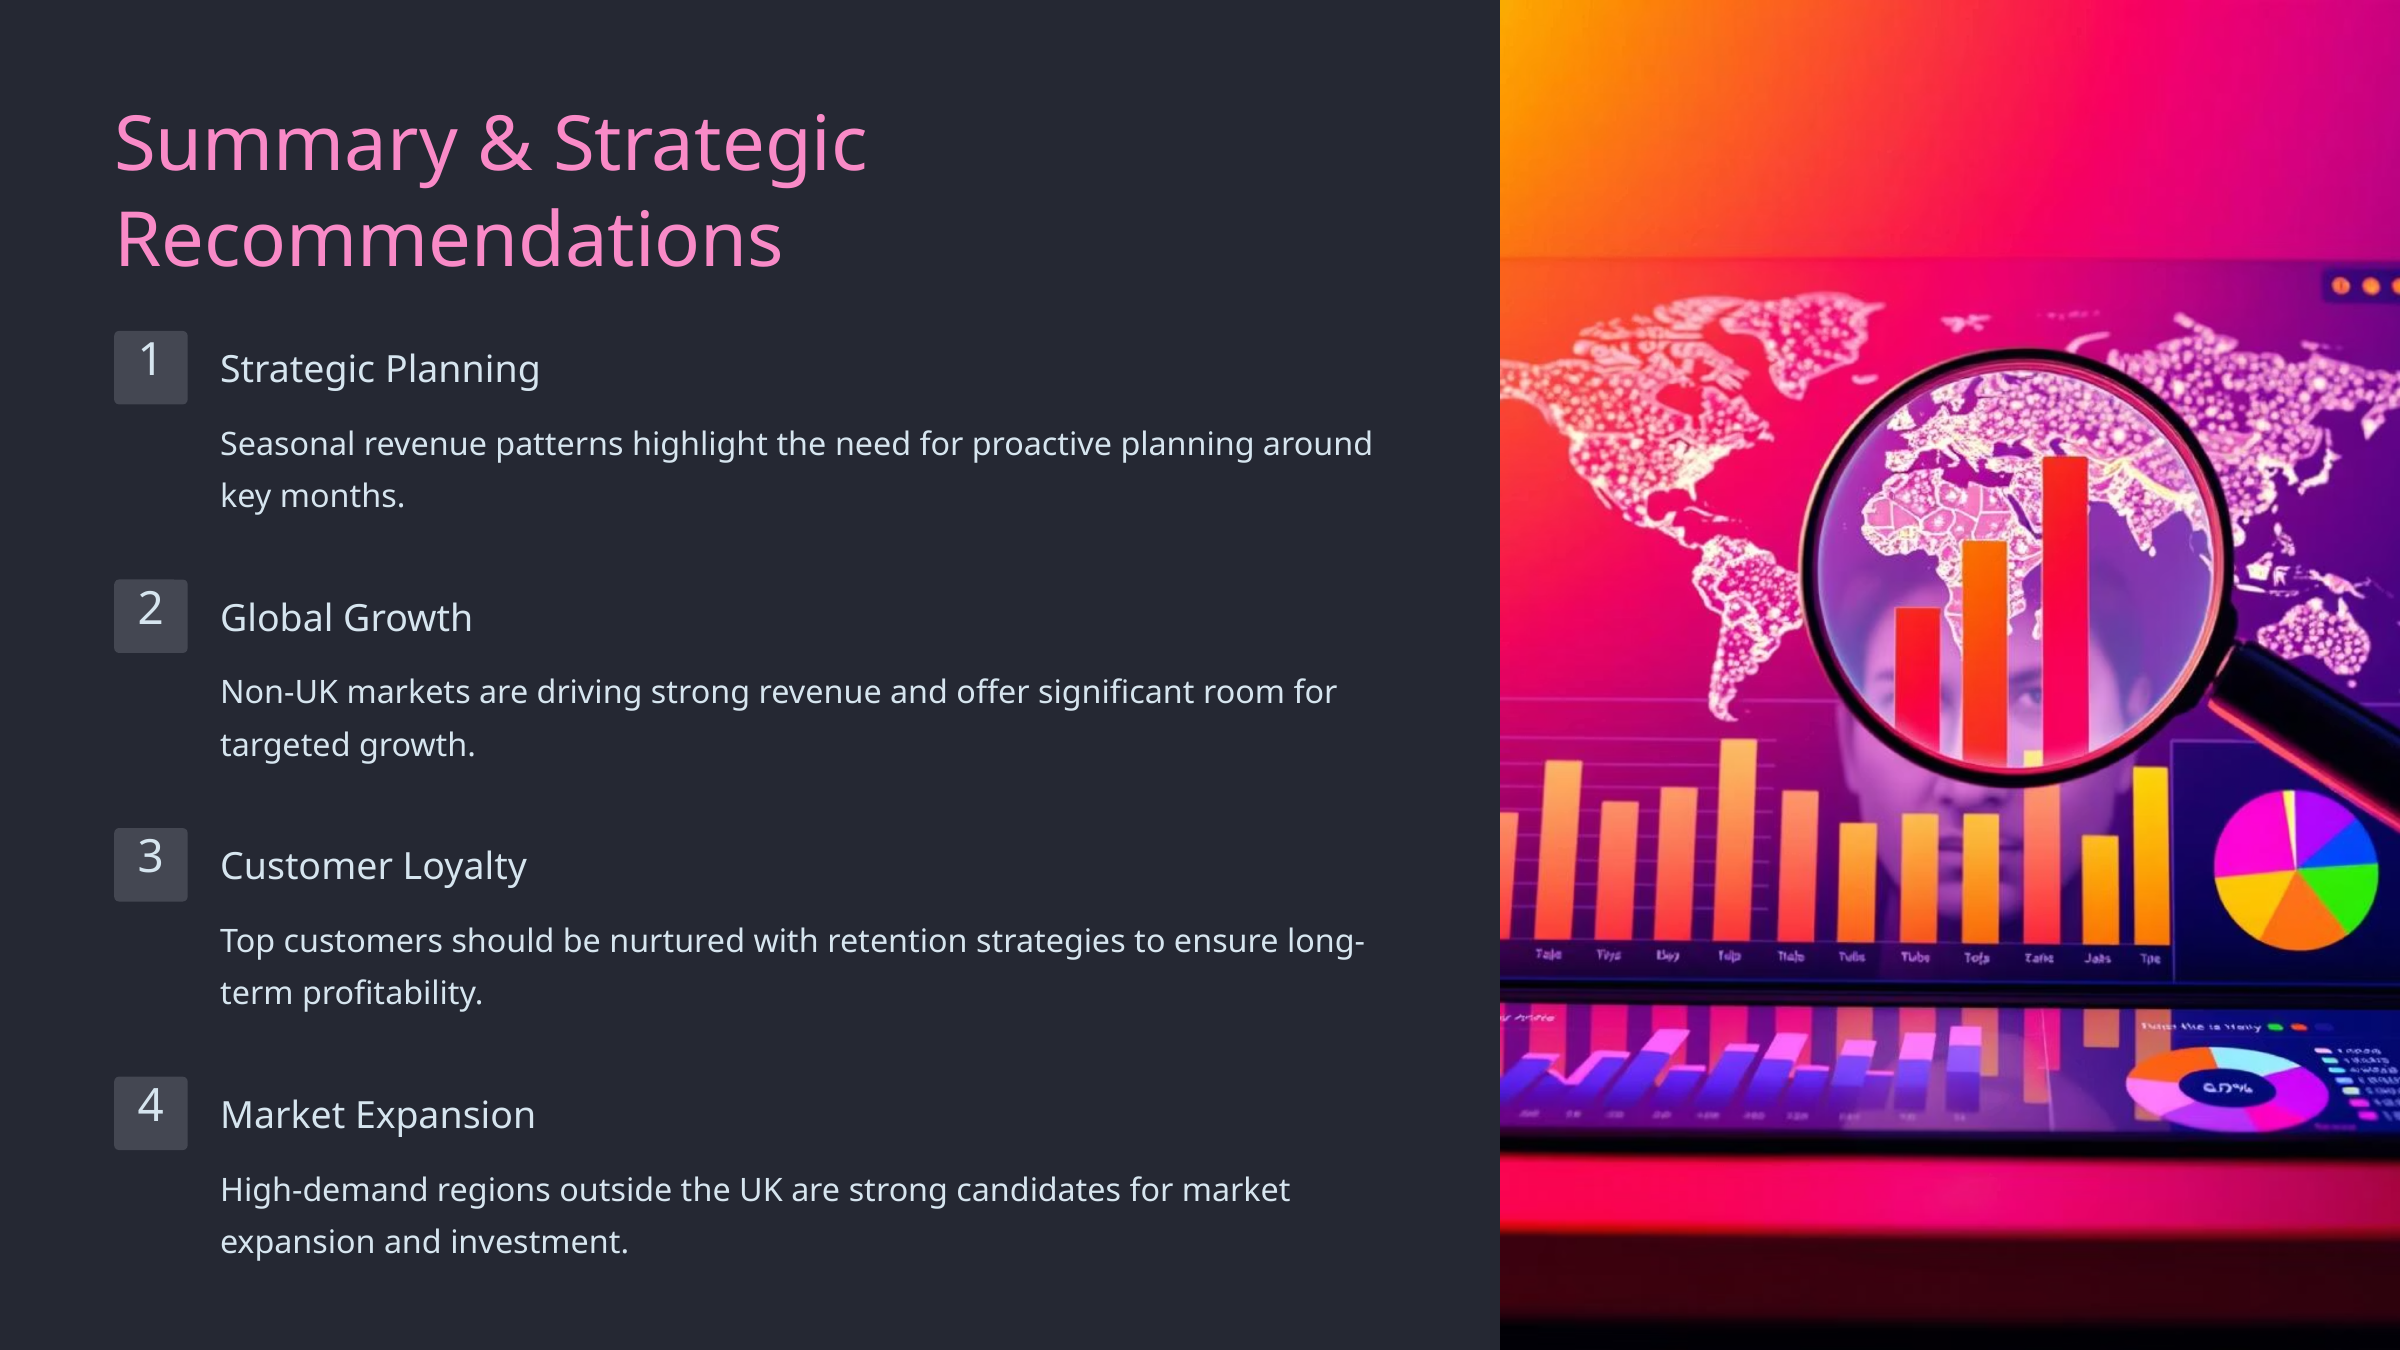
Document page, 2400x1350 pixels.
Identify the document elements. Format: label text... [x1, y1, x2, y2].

text_box Non-UK markets are driving strong revenue and offer significant room for targeted growth. [220, 658, 1386, 763]
text_box [114, 330, 188, 405]
text_box Summary & Strategic Recommendations [114, 89, 1386, 282]
text_box Seasonal revenue patterns highlight the need for proactive planning around key months. [220, 409, 1386, 515]
text_box Customer Loyalty [220, 839, 605, 888]
text_box High-demand regions outside the UK are strong candidates for market expansion and investment. [220, 1155, 1386, 1260]
picture [1499, 0, 2400, 1350]
text_box Market Expansion [220, 1087, 605, 1136]
text_box [114, 579, 188, 653]
text_box Strategic Planning [220, 342, 605, 391]
text_box 2 [127, 587, 174, 646]
text_box Top customers should be nurtured with retention strategies to ensure long-term profitability. [220, 906, 1386, 1012]
text_box [114, 828, 188, 902]
text_box 4 [127, 1084, 174, 1143]
text_box 3 [127, 836, 174, 894]
text_box Global Growth [220, 590, 605, 639]
text_box [114, 1076, 188, 1151]
text_box 1 [127, 338, 174, 397]
